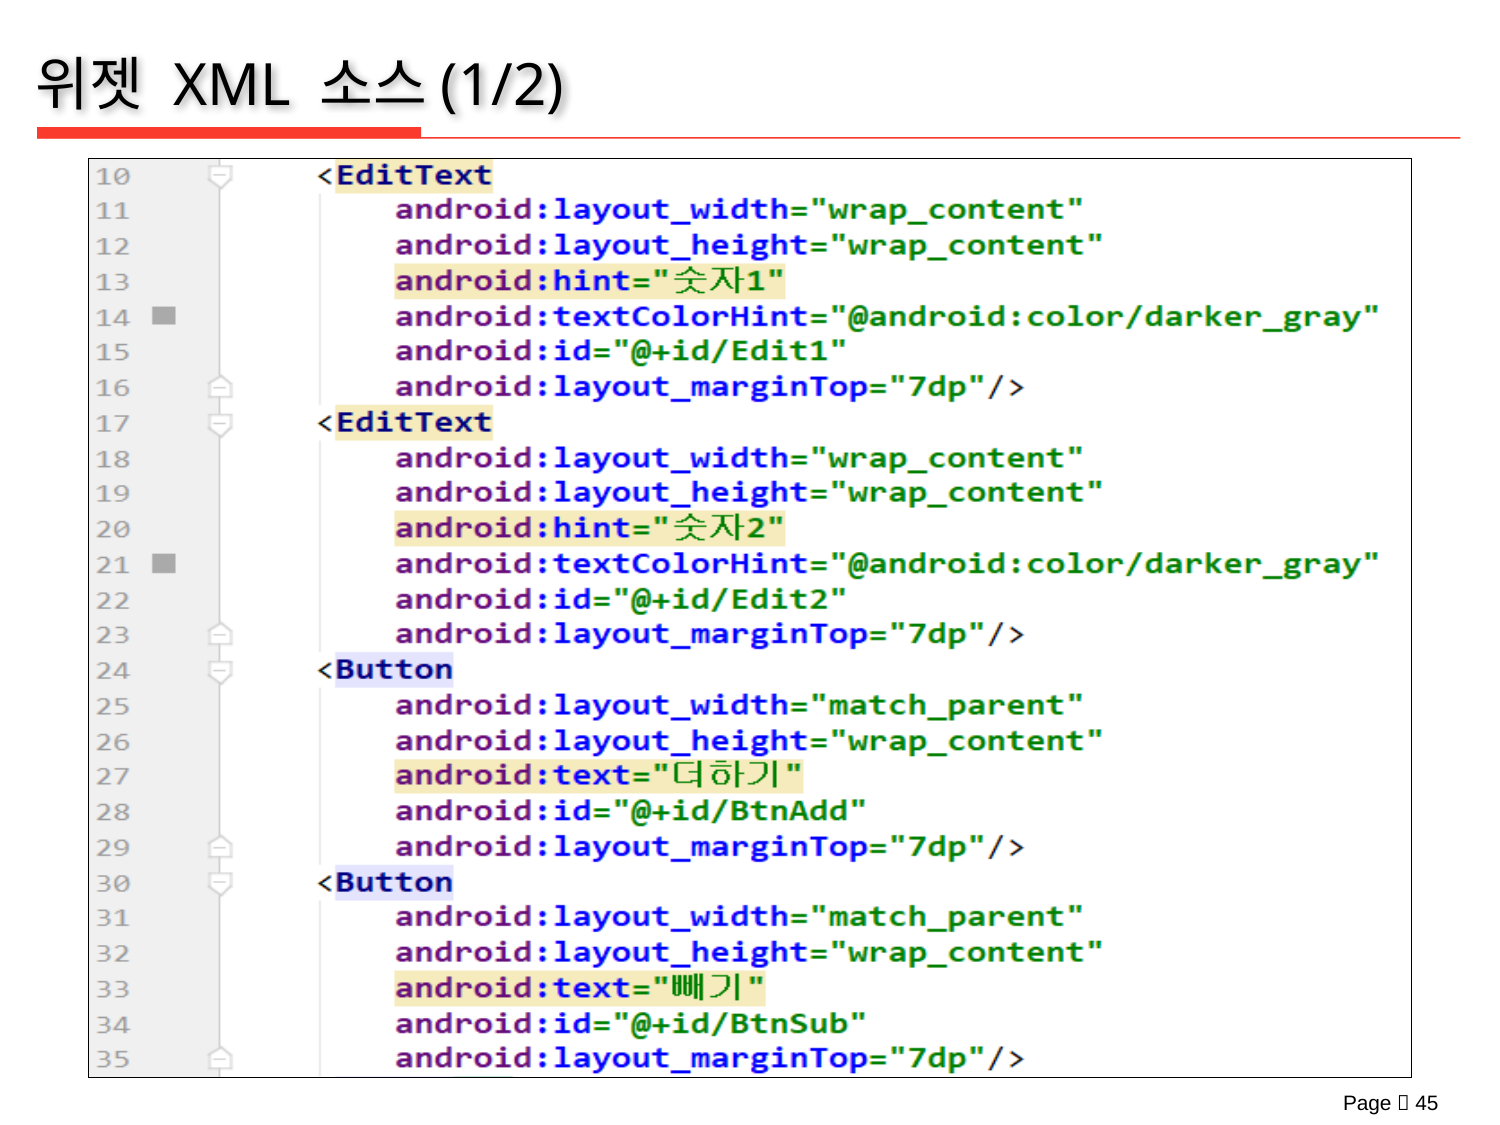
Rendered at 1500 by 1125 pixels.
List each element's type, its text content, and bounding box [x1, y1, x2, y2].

picture [87, 158, 1412, 1078]
title 위젯 XML 소스(1/2) [35, 47, 1434, 142]
